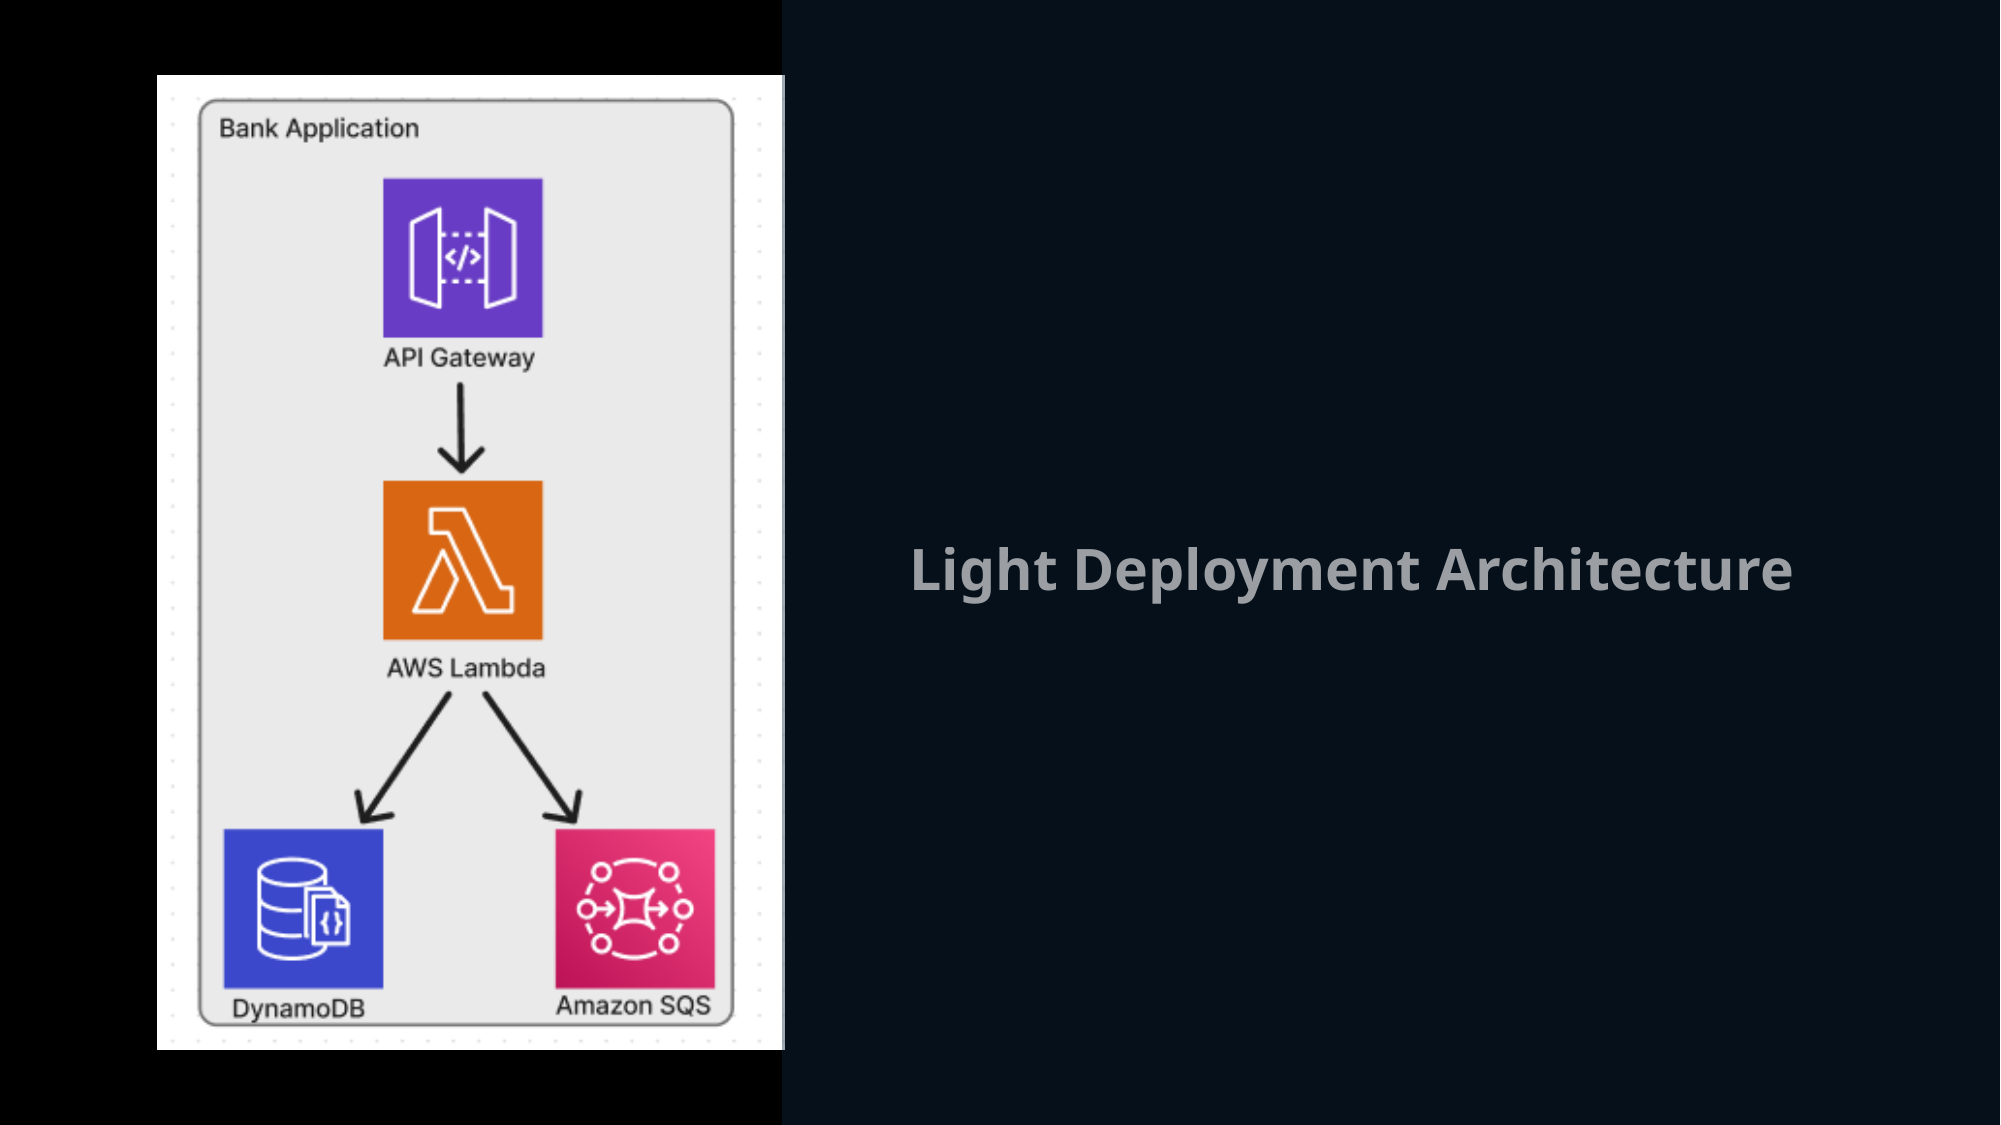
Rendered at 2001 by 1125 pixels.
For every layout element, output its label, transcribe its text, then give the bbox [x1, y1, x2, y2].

text_box [0, 0, 781, 1125]
title Light Deployment Architecture [887, 473, 1817, 611]
picture [157, 74, 785, 1051]
text_box [781, 0, 2000, 1125]
